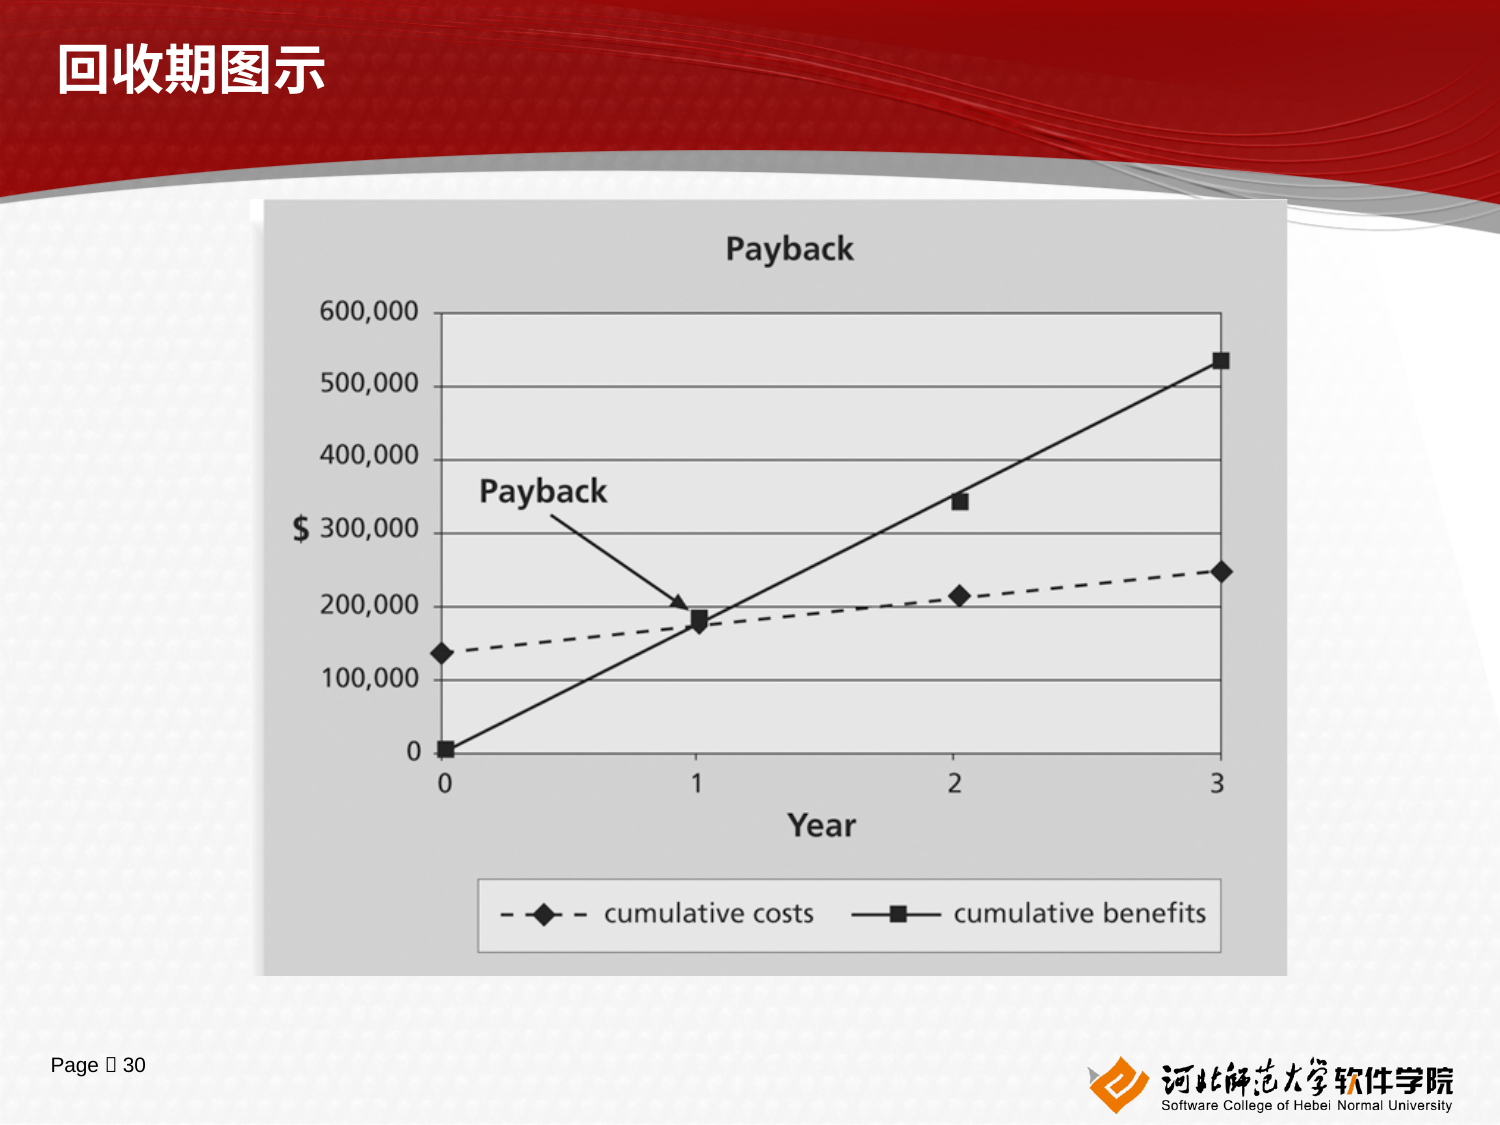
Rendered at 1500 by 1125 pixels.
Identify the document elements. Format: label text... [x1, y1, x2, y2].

picture [0, 0, 1500, 1125]
title 回收期图示 [55, 34, 1369, 121]
